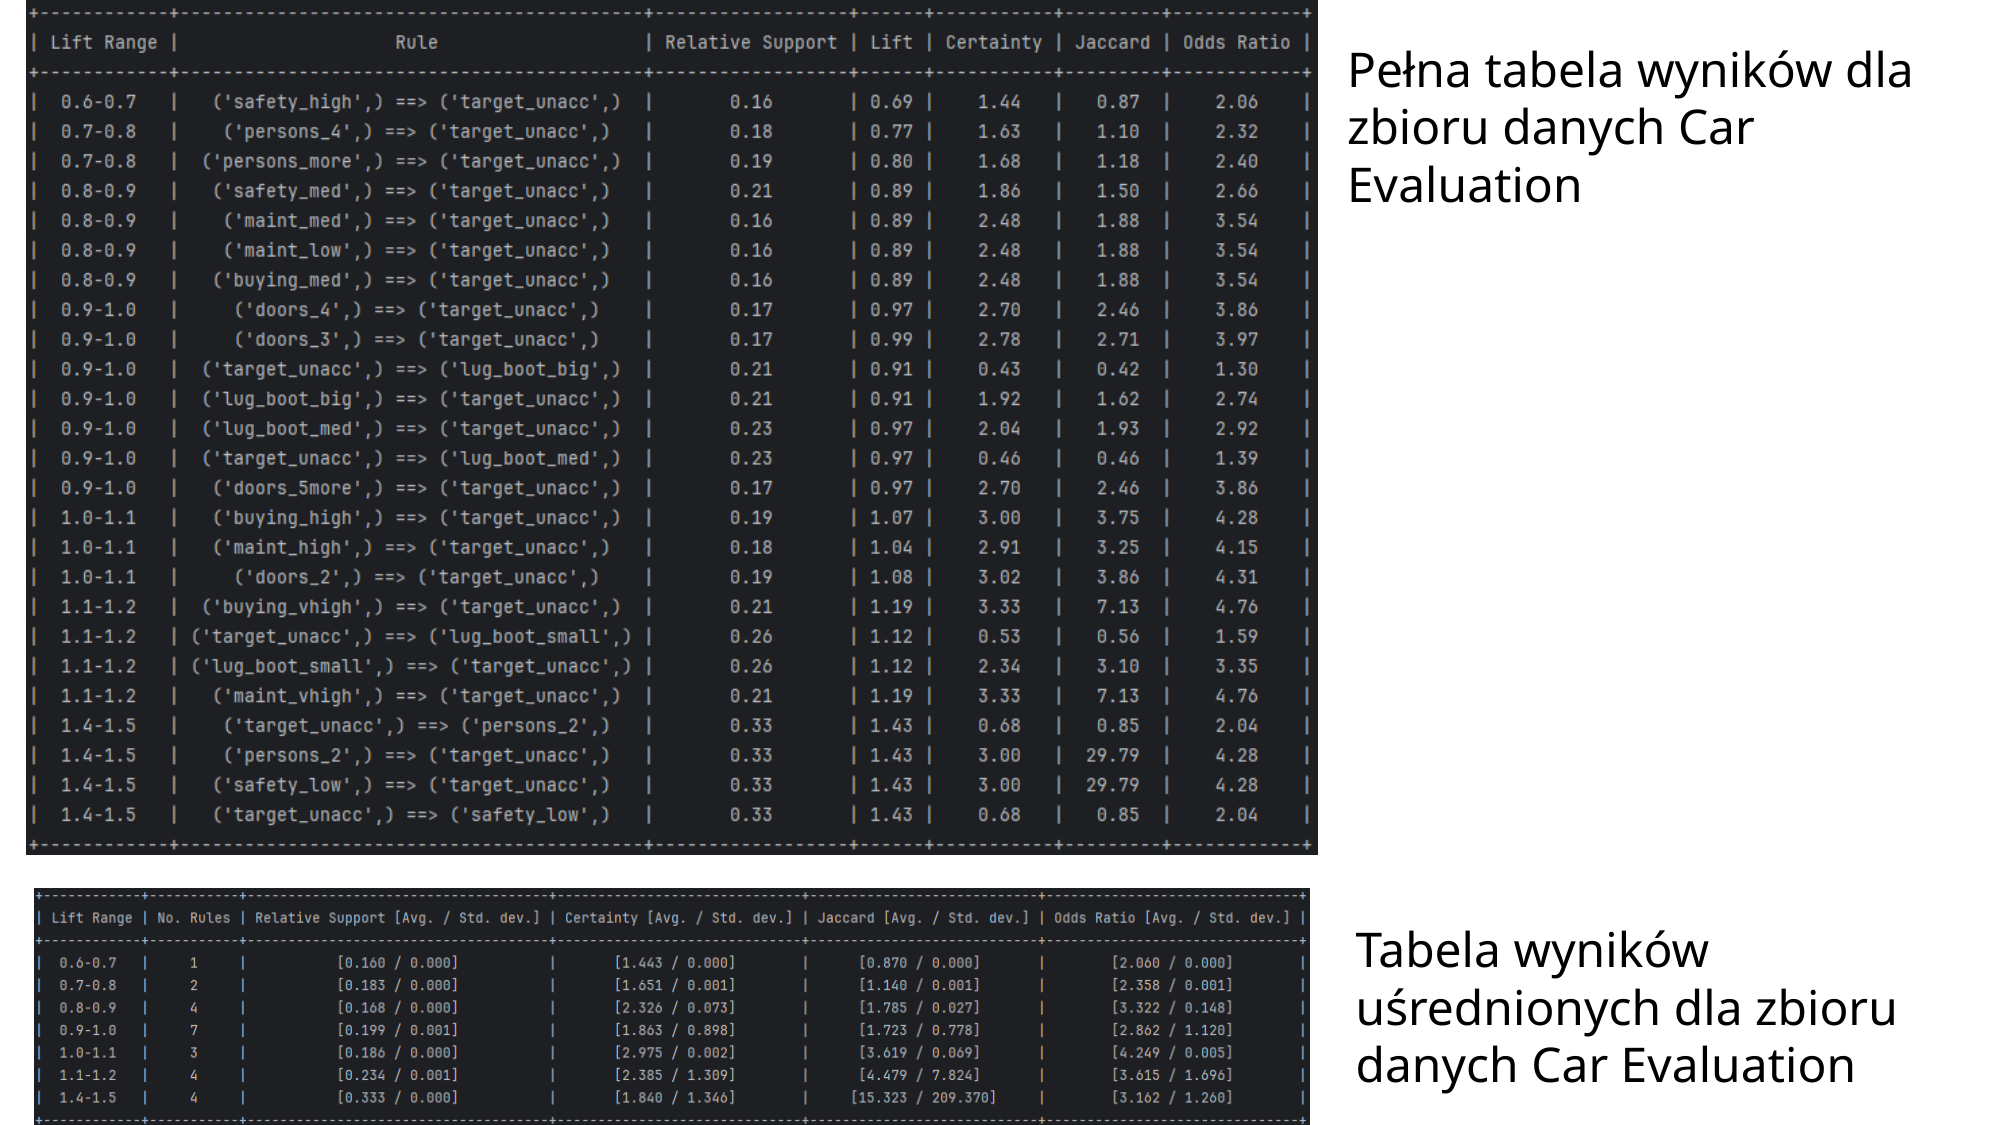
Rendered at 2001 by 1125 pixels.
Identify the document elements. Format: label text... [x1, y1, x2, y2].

picture [25, 0, 1318, 856]
text_box Tabela wyników uśrednionych dla zbioru danych Car Evaluation [1340, 912, 1966, 1100]
picture [33, 888, 1310, 1125]
text_box Pełna tabela wyników dla zbioru danych Car Evaluation [1332, 32, 2000, 220]
